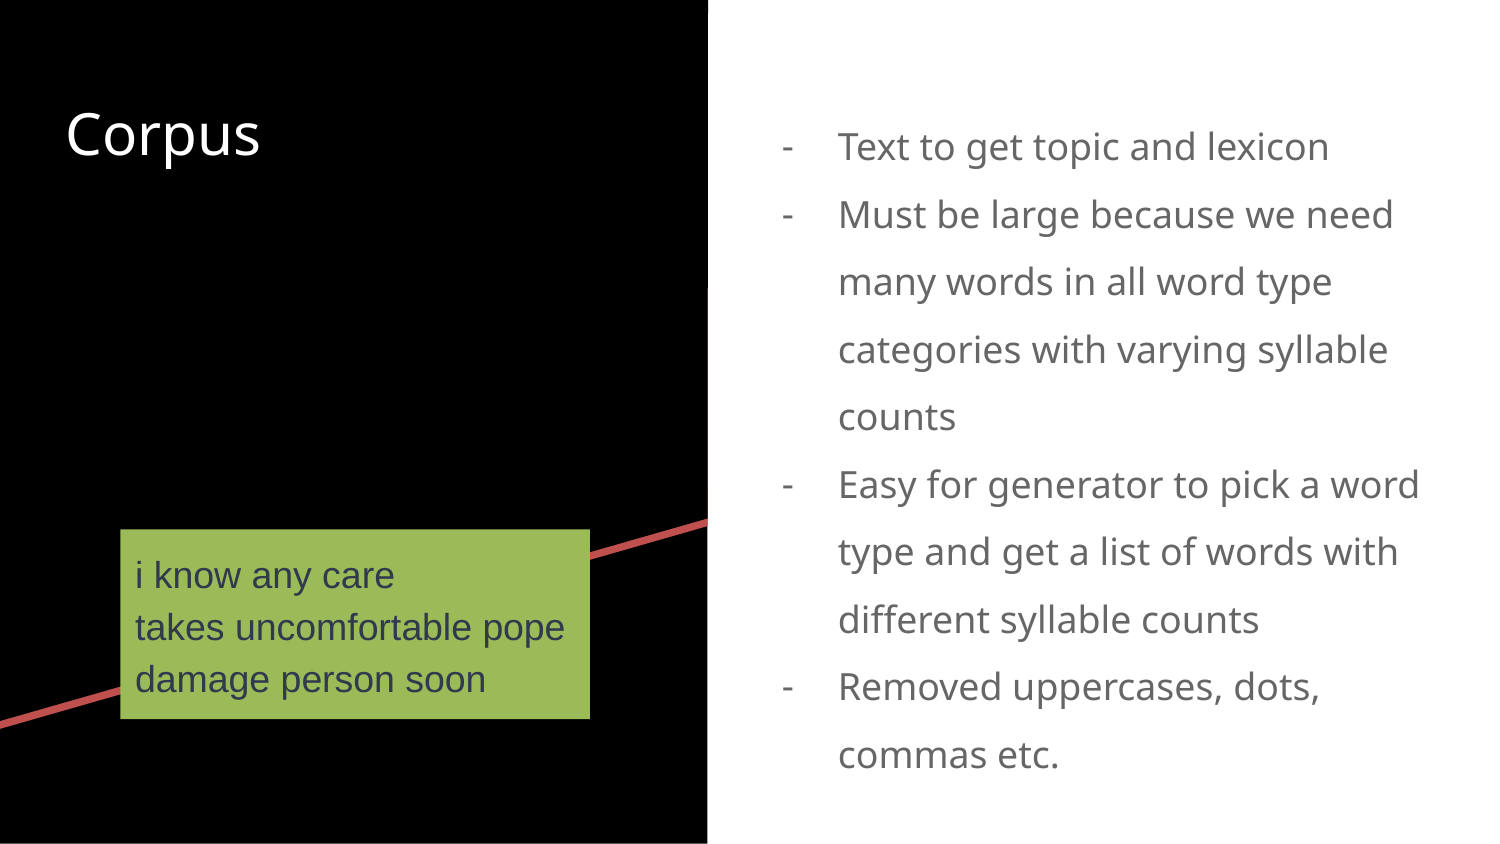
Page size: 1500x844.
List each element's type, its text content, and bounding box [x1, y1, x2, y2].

text_box Corpus [51, 82, 660, 494]
text_box Text to get topic and lexicon Must be large because we need many words in all word type categories with varying syllable counts Easy for generator to pick a word type and get a list of words with different syllable counts Removed uppercases, dots, commas etc. [748, 85, 1466, 758]
text_box i know any care takes uncomfortable pope damage person soon [120, 529, 590, 720]
